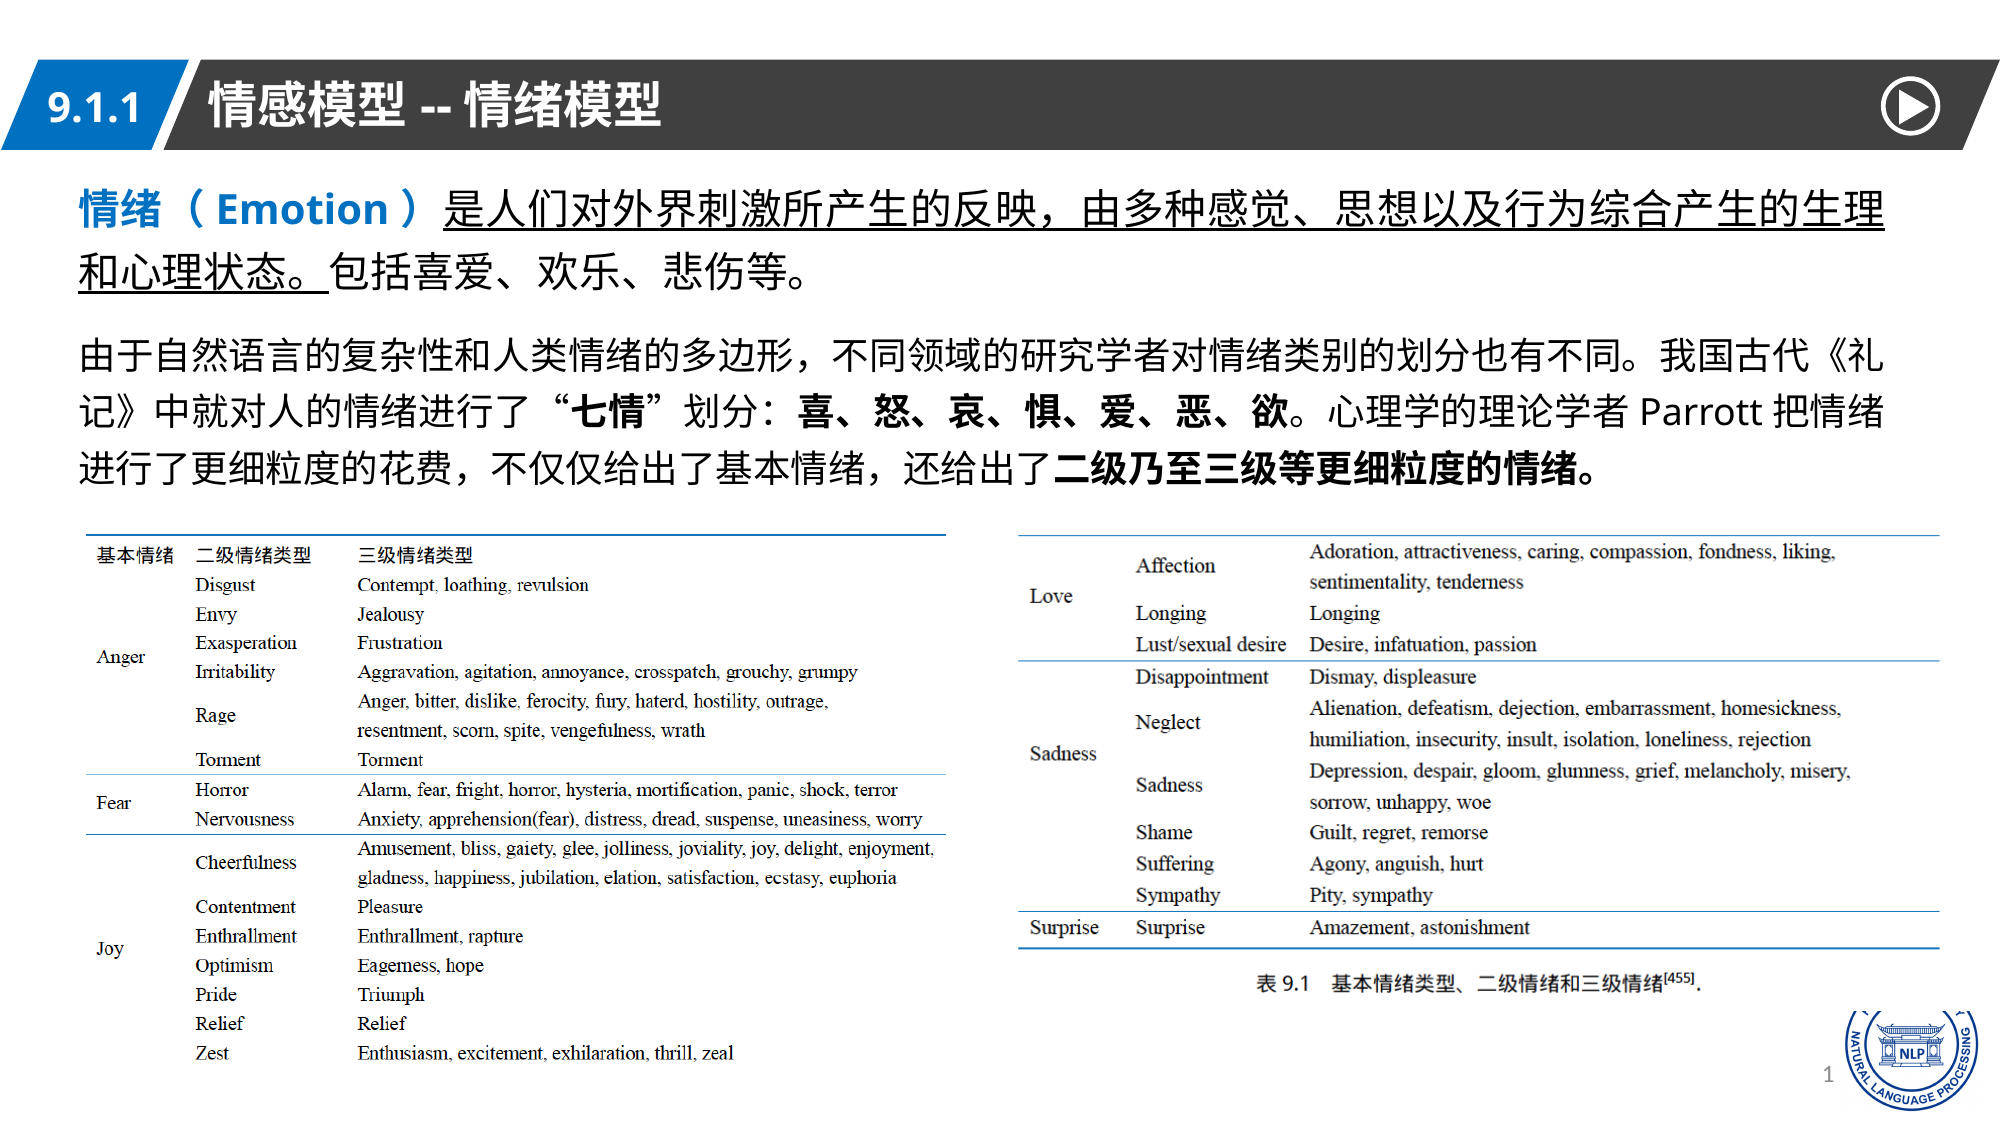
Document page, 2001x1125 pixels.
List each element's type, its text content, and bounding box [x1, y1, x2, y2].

text_box 情绪（Emotion）是人们对外界刺激所产生的反映，由多种感觉、思想以及行为综合产生的生理和心理状态。包括喜爱、欢乐、悲伤等。 由于自然语言的复杂性和人类情绪的多边形，不同领域的研究学者对情绪类别的划分也有不同。我国古代《礼记》中就对人的情绪进行了“七情”划分：喜、怒、哀、惧、爱、恶、欲。心理学的理论学者Parrott把情绪进行了更细粒度的花费，不仅仅给出了基本情绪，还给出了二级乃至三级等更细粒度的情绪。 [63, 163, 1900, 497]
text_box 情感模型--情绪模型 [193, 66, 679, 142]
text_box 9.1.1 [26, 73, 164, 138]
picture [56, 507, 982, 1066]
text_box [32, 59, 189, 120]
slide_number 11 [1412, 1042, 1863, 1103]
picture [987, 532, 1985, 1117]
text_box [163, 59, 2000, 150]
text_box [1883, 78, 1939, 134]
text_box [1, 89, 157, 150]
